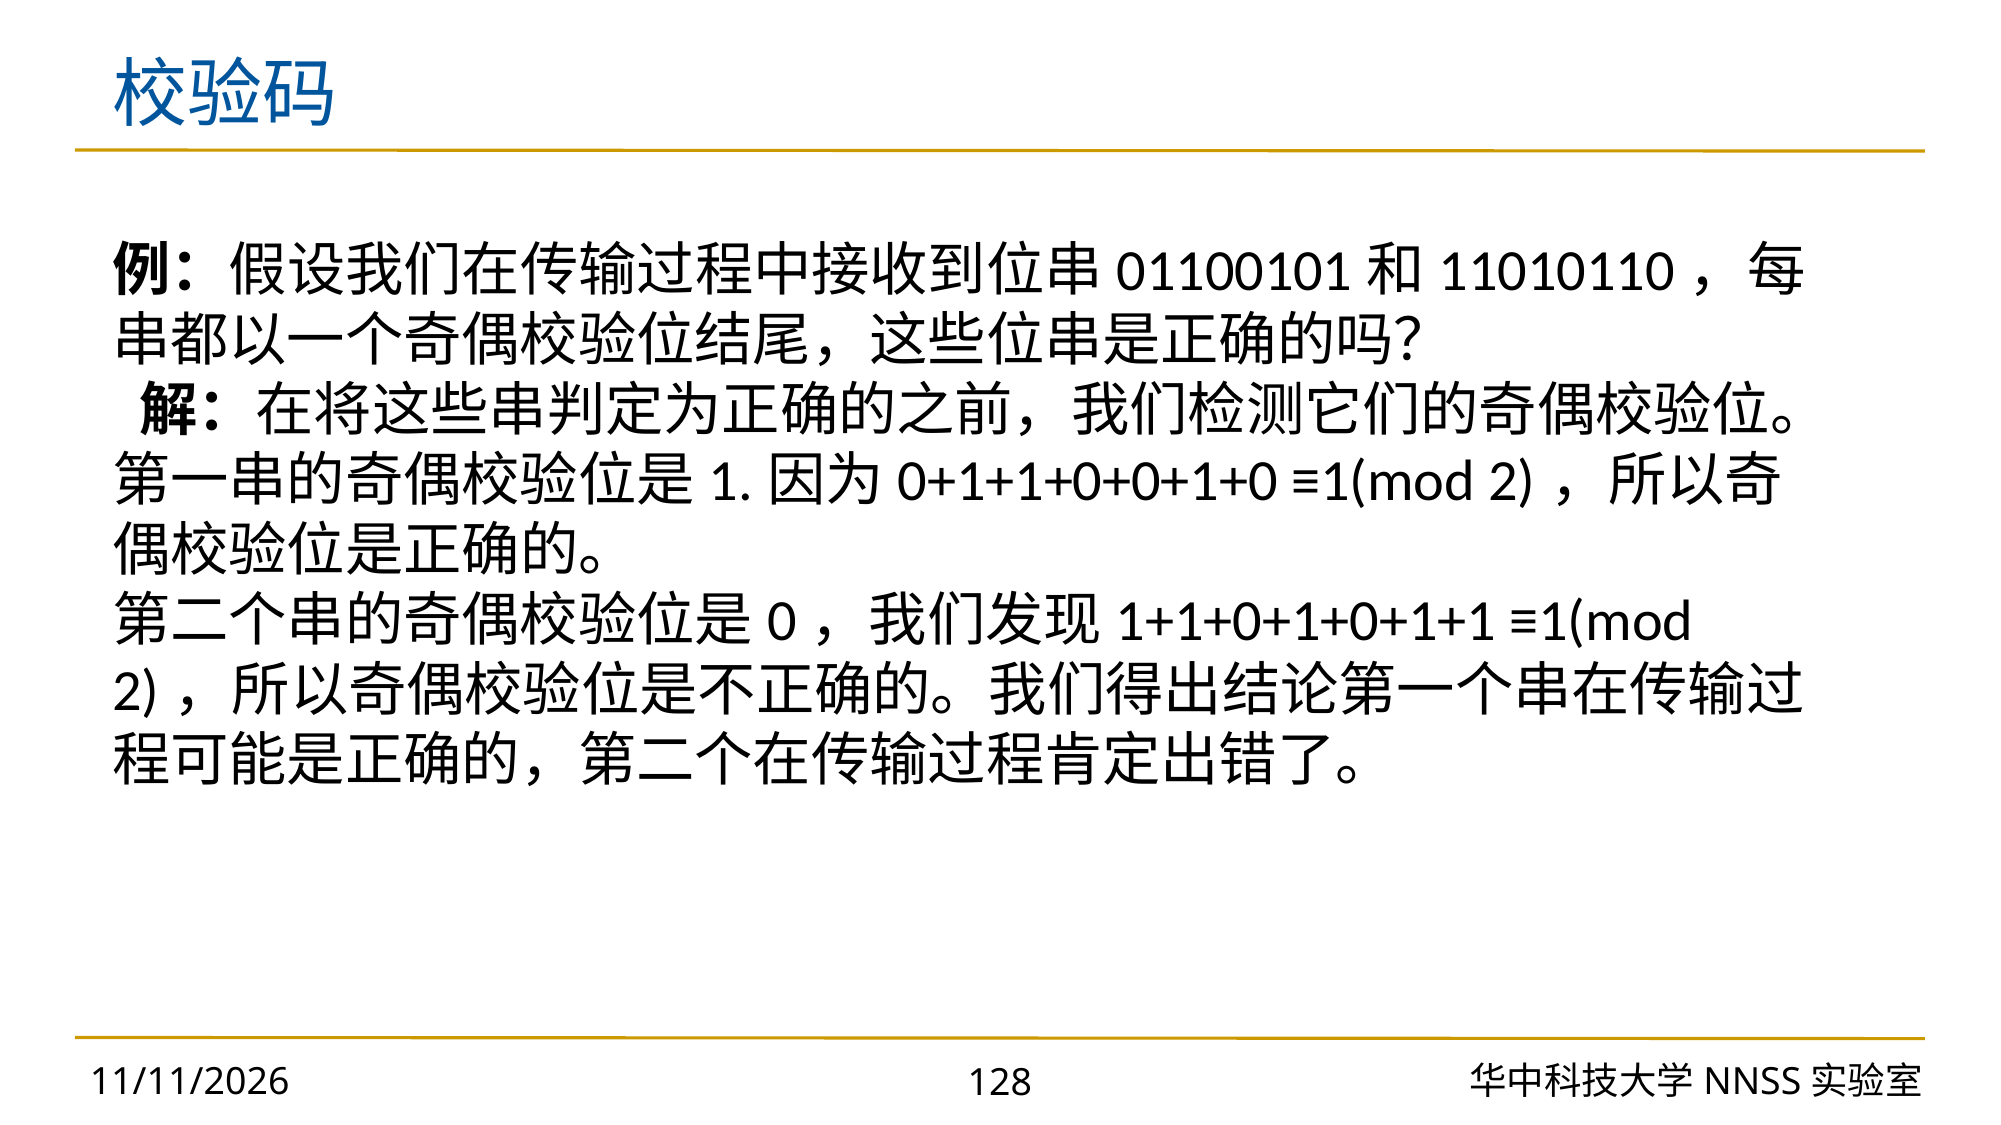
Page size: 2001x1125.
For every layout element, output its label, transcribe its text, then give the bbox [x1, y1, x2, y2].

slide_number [75, 1050, 550, 1111]
title 校验码 [97, 44, 1900, 149]
slide_number 128 [699, 1050, 1262, 1111]
text_box 例：假设我们在传输过程中接收到位串01100101和11010110，每串都以一个奇偶校验位结尾，这些位串是正确的吗？ 解：在将这些串判定为正确的之前，我们检测它们的奇偶校验位。第一串的奇偶校验位是1.因为0+1+1+0+0+1+0 ≡1(mod 2)，所以奇偶校验位是正确的。 第二个串的奇偶校验位是0，我们发现1+1+0+1+0+1+1 ≡1(mod 2)，所以奇偶校验位是不正确的。我们得出结论第一个串在传输过程可能是正确的，第二个在传输过程肯定出错了。 [97, 154, 1827, 940]
footer 华中科技大学NNSS实验室 [1262, 1050, 1938, 1113]
